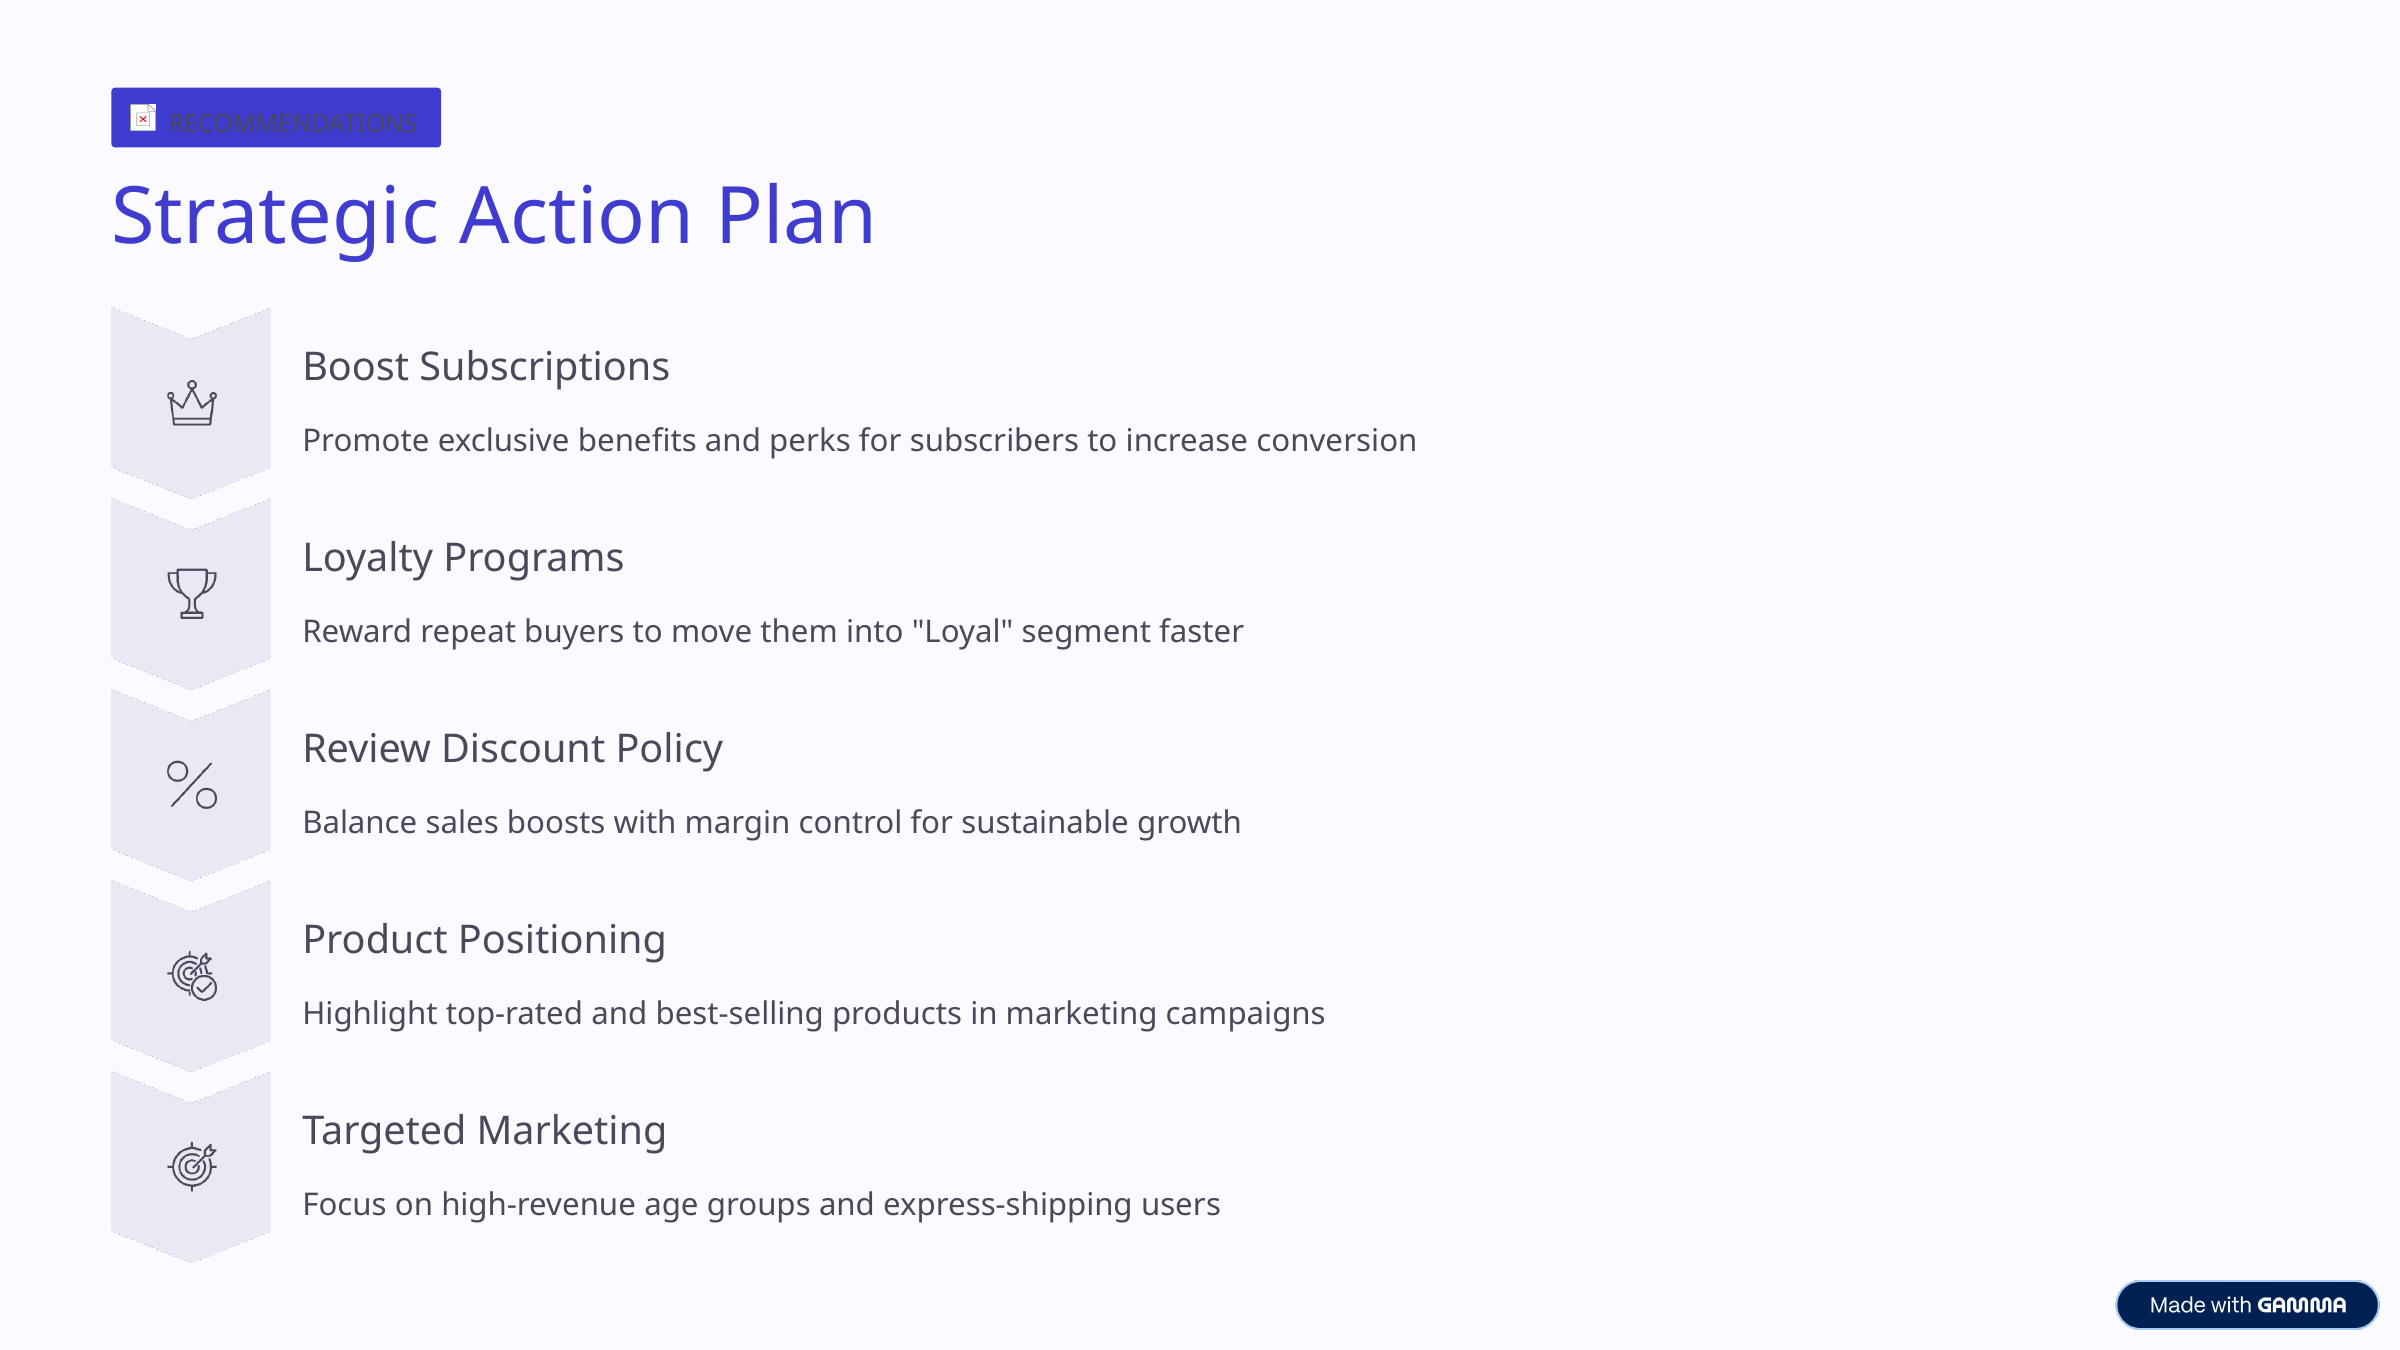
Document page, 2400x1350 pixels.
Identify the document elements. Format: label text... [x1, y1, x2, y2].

text_box Reward repeat buyers to move them into "Loyal" segment faster [302, 598, 2289, 650]
text_box Review Discount Policy [302, 721, 781, 771]
picture [130, 104, 156, 131]
text_box Loyalty Programs [302, 530, 701, 580]
picture [2106, 1271, 2389, 1339]
text_box Focus on high-revenue age groups and express-shipping users [302, 1171, 2289, 1223]
text_box Boost Subscriptions [302, 339, 707, 389]
text_box Promote exclusive benefits and perks for subscribers to increase conversion [302, 408, 2289, 459]
text_box RECOMMENDATIONS [168, 97, 422, 138]
text_box Strategic Action Plan [111, 160, 957, 260]
text_box [111, 87, 442, 148]
text_box Targeted Marketing [302, 1103, 704, 1153]
text_box Balance sales boosts with margin control for sustainable growth [302, 789, 2289, 841]
picture [111, 307, 271, 1263]
text_box Highlight top-rated and best-selling products in marketing campaigns [302, 980, 2289, 1032]
text_box Product Positioning [302, 912, 707, 962]
